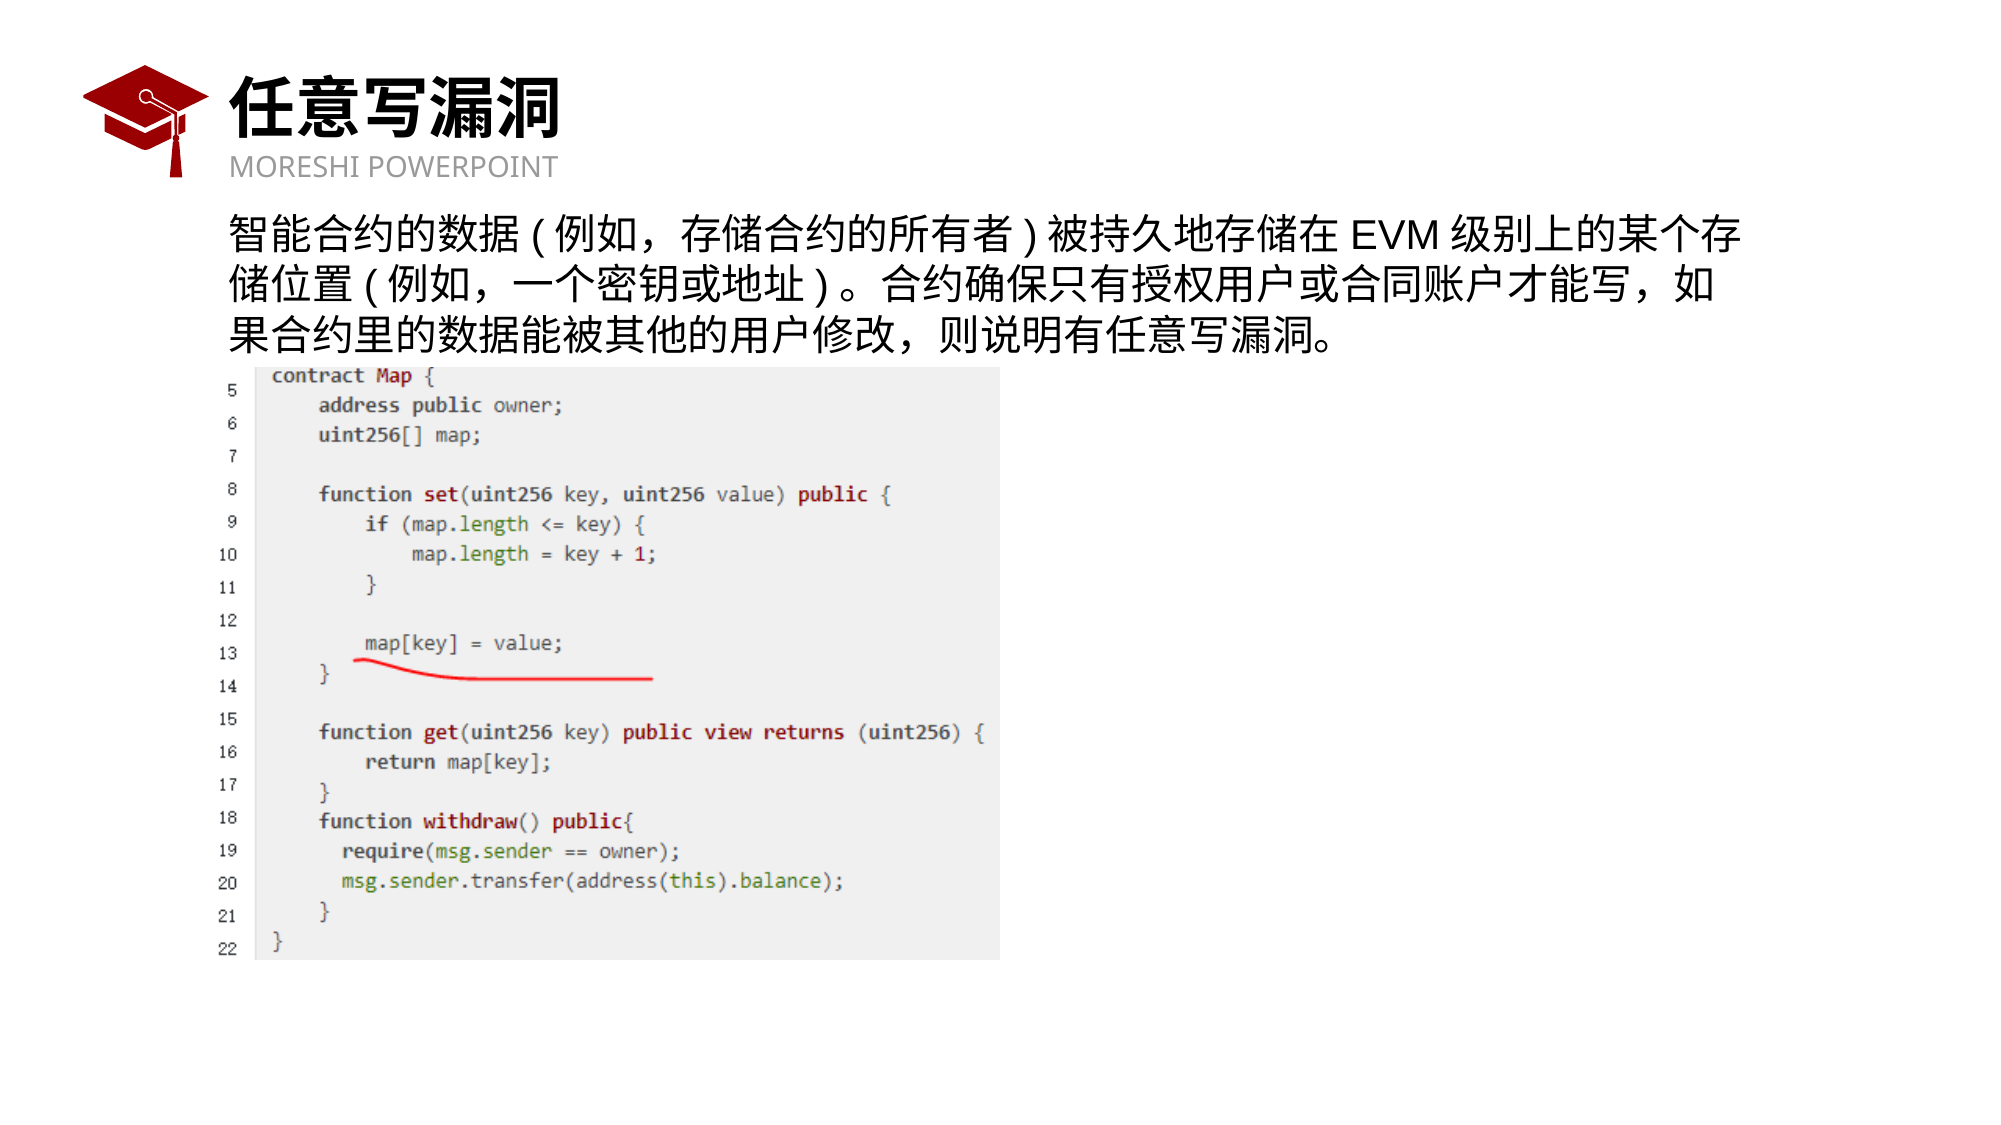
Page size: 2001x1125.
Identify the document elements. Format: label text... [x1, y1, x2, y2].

title 任意写漏洞 [213, 55, 1077, 168]
picture [213, 367, 1000, 960]
text_box 智能合约的数据(例如，存储合约的所有者)被持久地存储在EVM级别上的某个存储位置(例如，一个密钥或地址)。合约确保只有授权用户或合同账户才能写，如果合约里的数据能被其他的用户修改，则说明有任意写漏洞。 [213, 200, 1762, 366]
